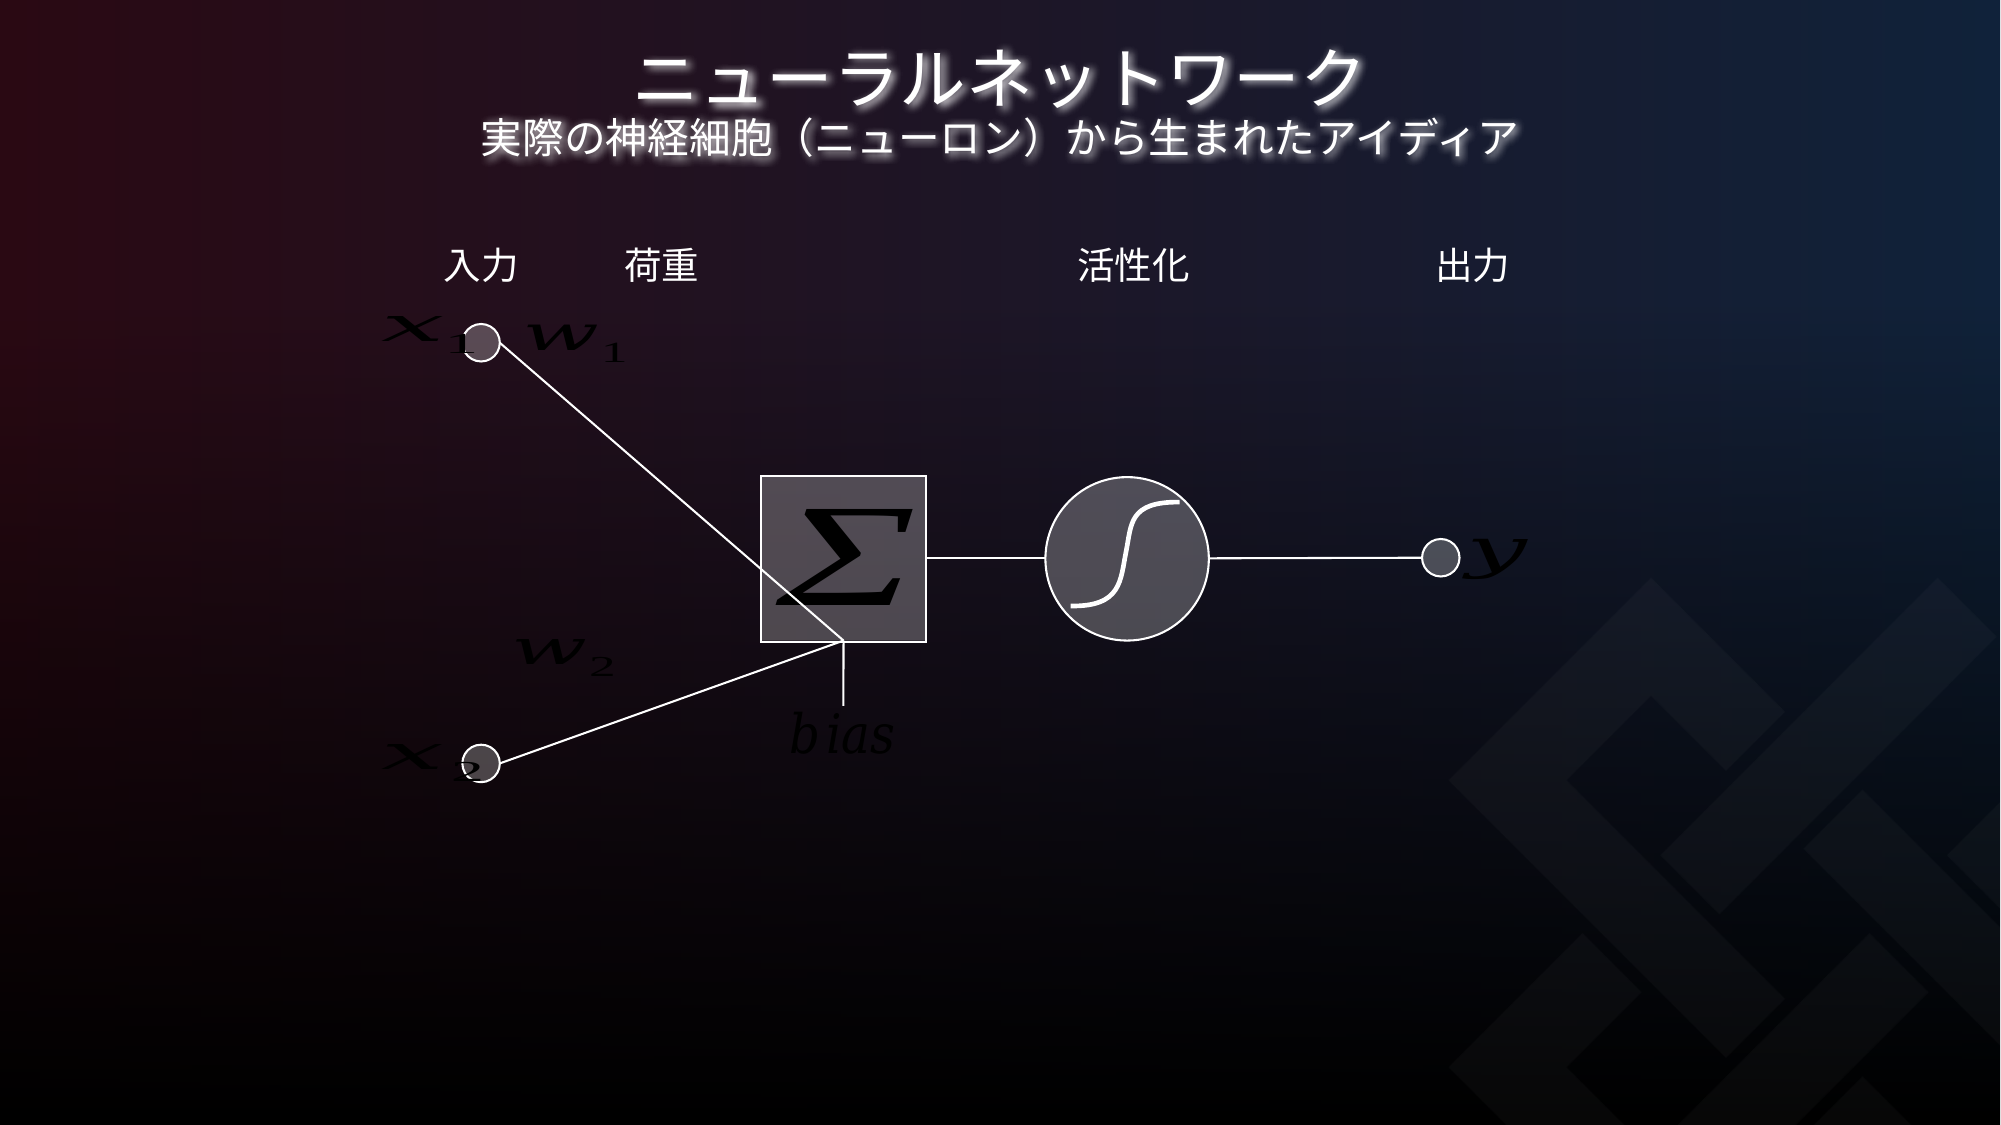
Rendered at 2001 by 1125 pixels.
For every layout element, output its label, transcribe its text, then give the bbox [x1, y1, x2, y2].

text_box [499, 342, 762, 558]
text_box 活性化 [1041, 234, 1226, 295]
text_box 出力 [1393, 234, 1552, 295]
text_box [1421, 537, 1461, 578]
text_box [499, 558, 762, 764]
text_box 荷重 [608, 234, 716, 295]
text_box [463, 322, 501, 363]
title 学習 間違ったことで正しいことを覚えさせる [762, 477, 925, 641]
title ニューラルネットワーク 実際の神経細胞（ニューロン）から生まれたアイディア [135, 26, 1865, 182]
text_box [461, 743, 501, 784]
text_box 入力 [427, 234, 535, 295]
picture [0, 0, 2001, 1125]
text_box [1070, 501, 1180, 608]
text_box [1044, 476, 1210, 642]
